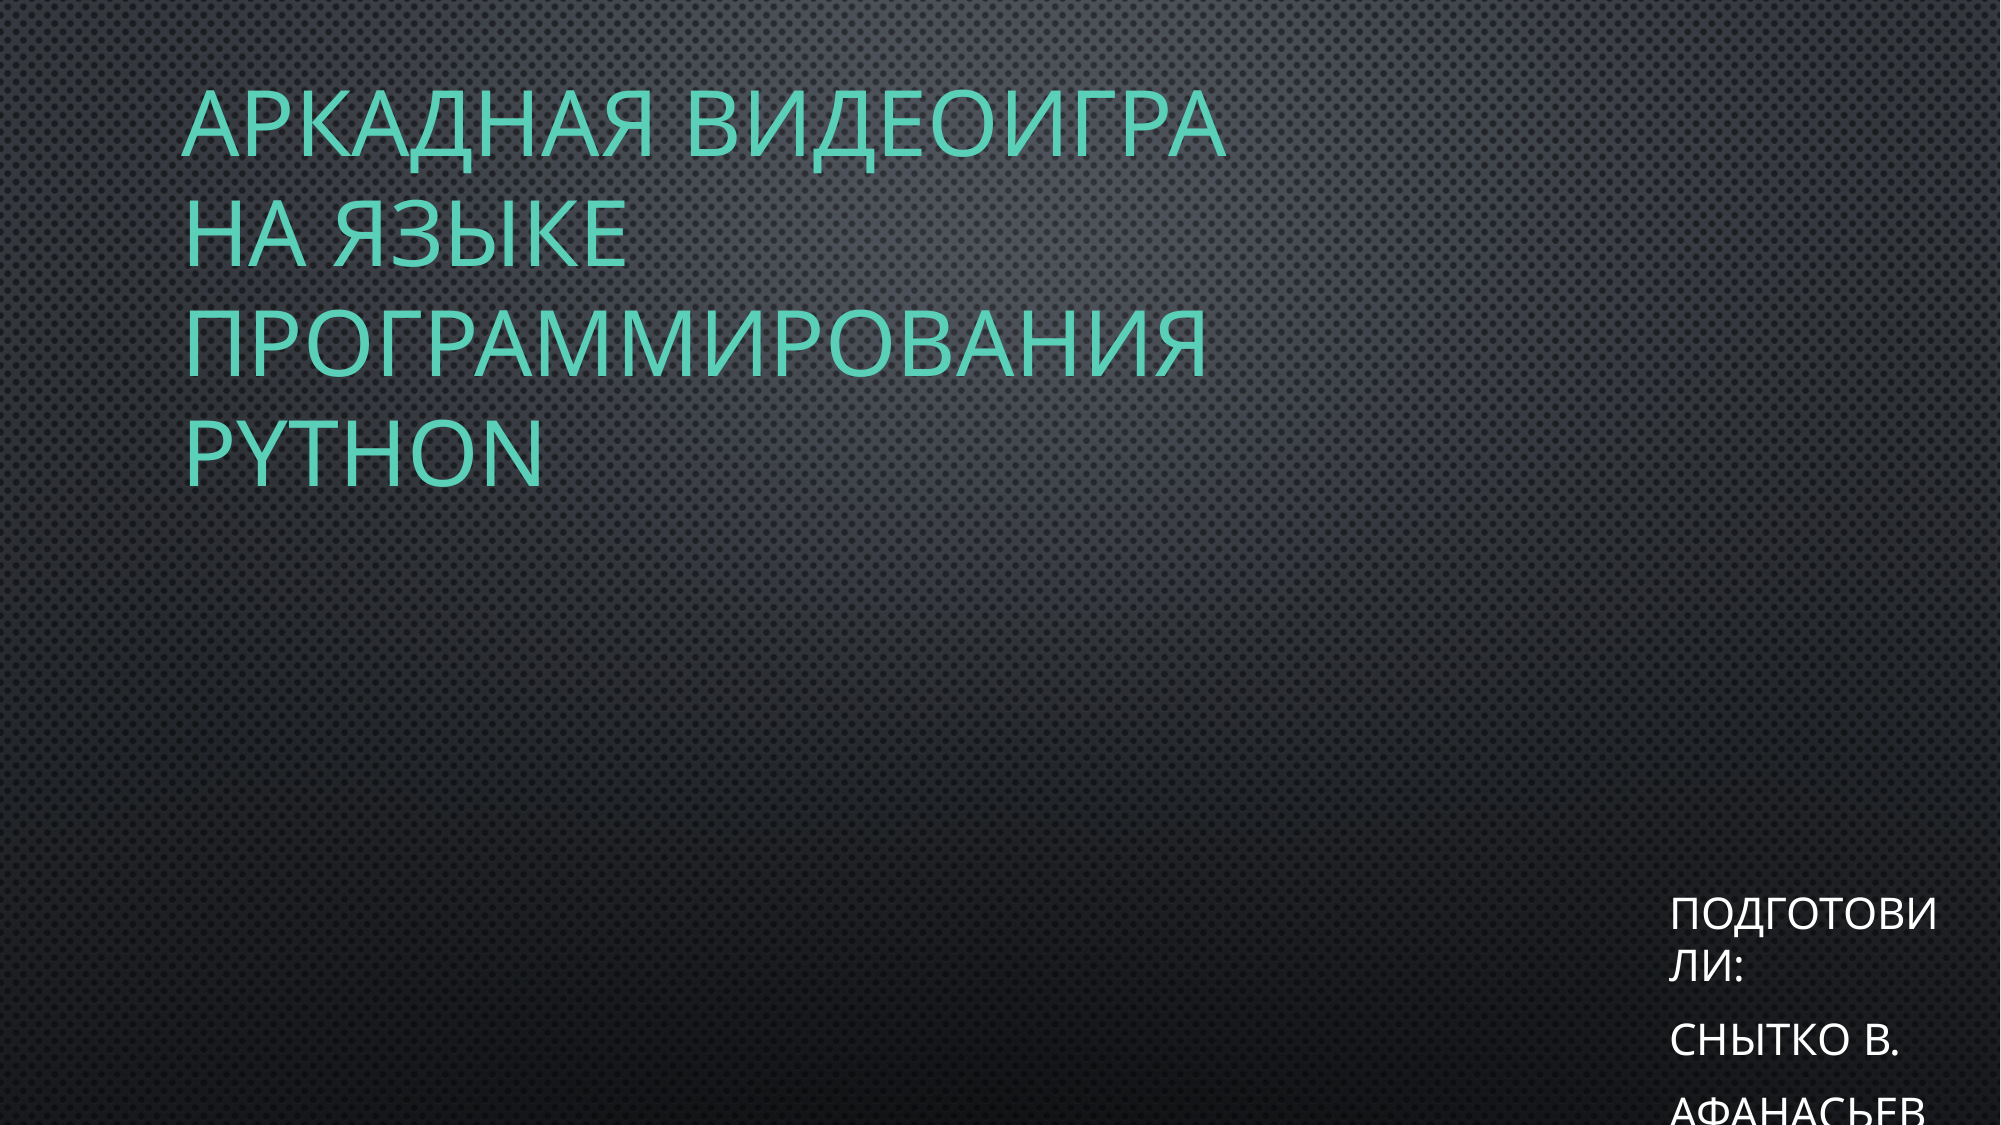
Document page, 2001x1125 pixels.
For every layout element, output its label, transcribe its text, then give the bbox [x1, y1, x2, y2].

title Аркадная видеоигра на языке программирования python [166, 0, 1300, 632]
subtitle Подготовили: Снытко В. Афанасьев М. [1654, 877, 1981, 1115]
